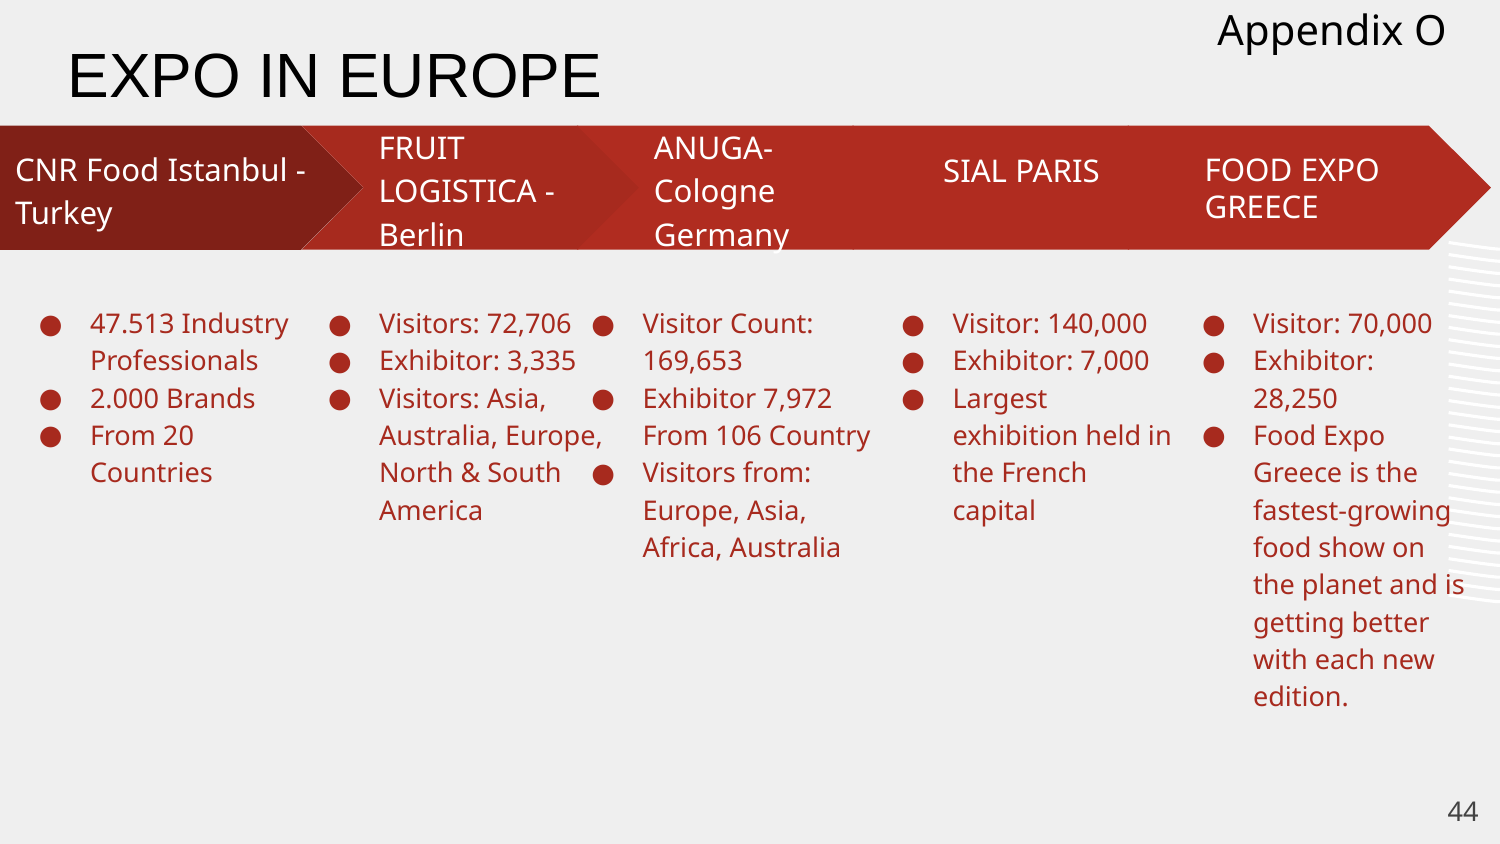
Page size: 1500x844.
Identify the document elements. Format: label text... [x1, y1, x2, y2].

text_box Appendix O [1202, 0, 1500, 69]
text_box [1193, 125, 1492, 724]
slide_number 44 [1403, 779, 1494, 844]
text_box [552, 125, 849, 724]
text_box EXPO IN EUROPE [52, 19, 1053, 124]
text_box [288, 125, 550, 724]
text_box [0, 125, 286, 724]
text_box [852, 125, 1192, 724]
